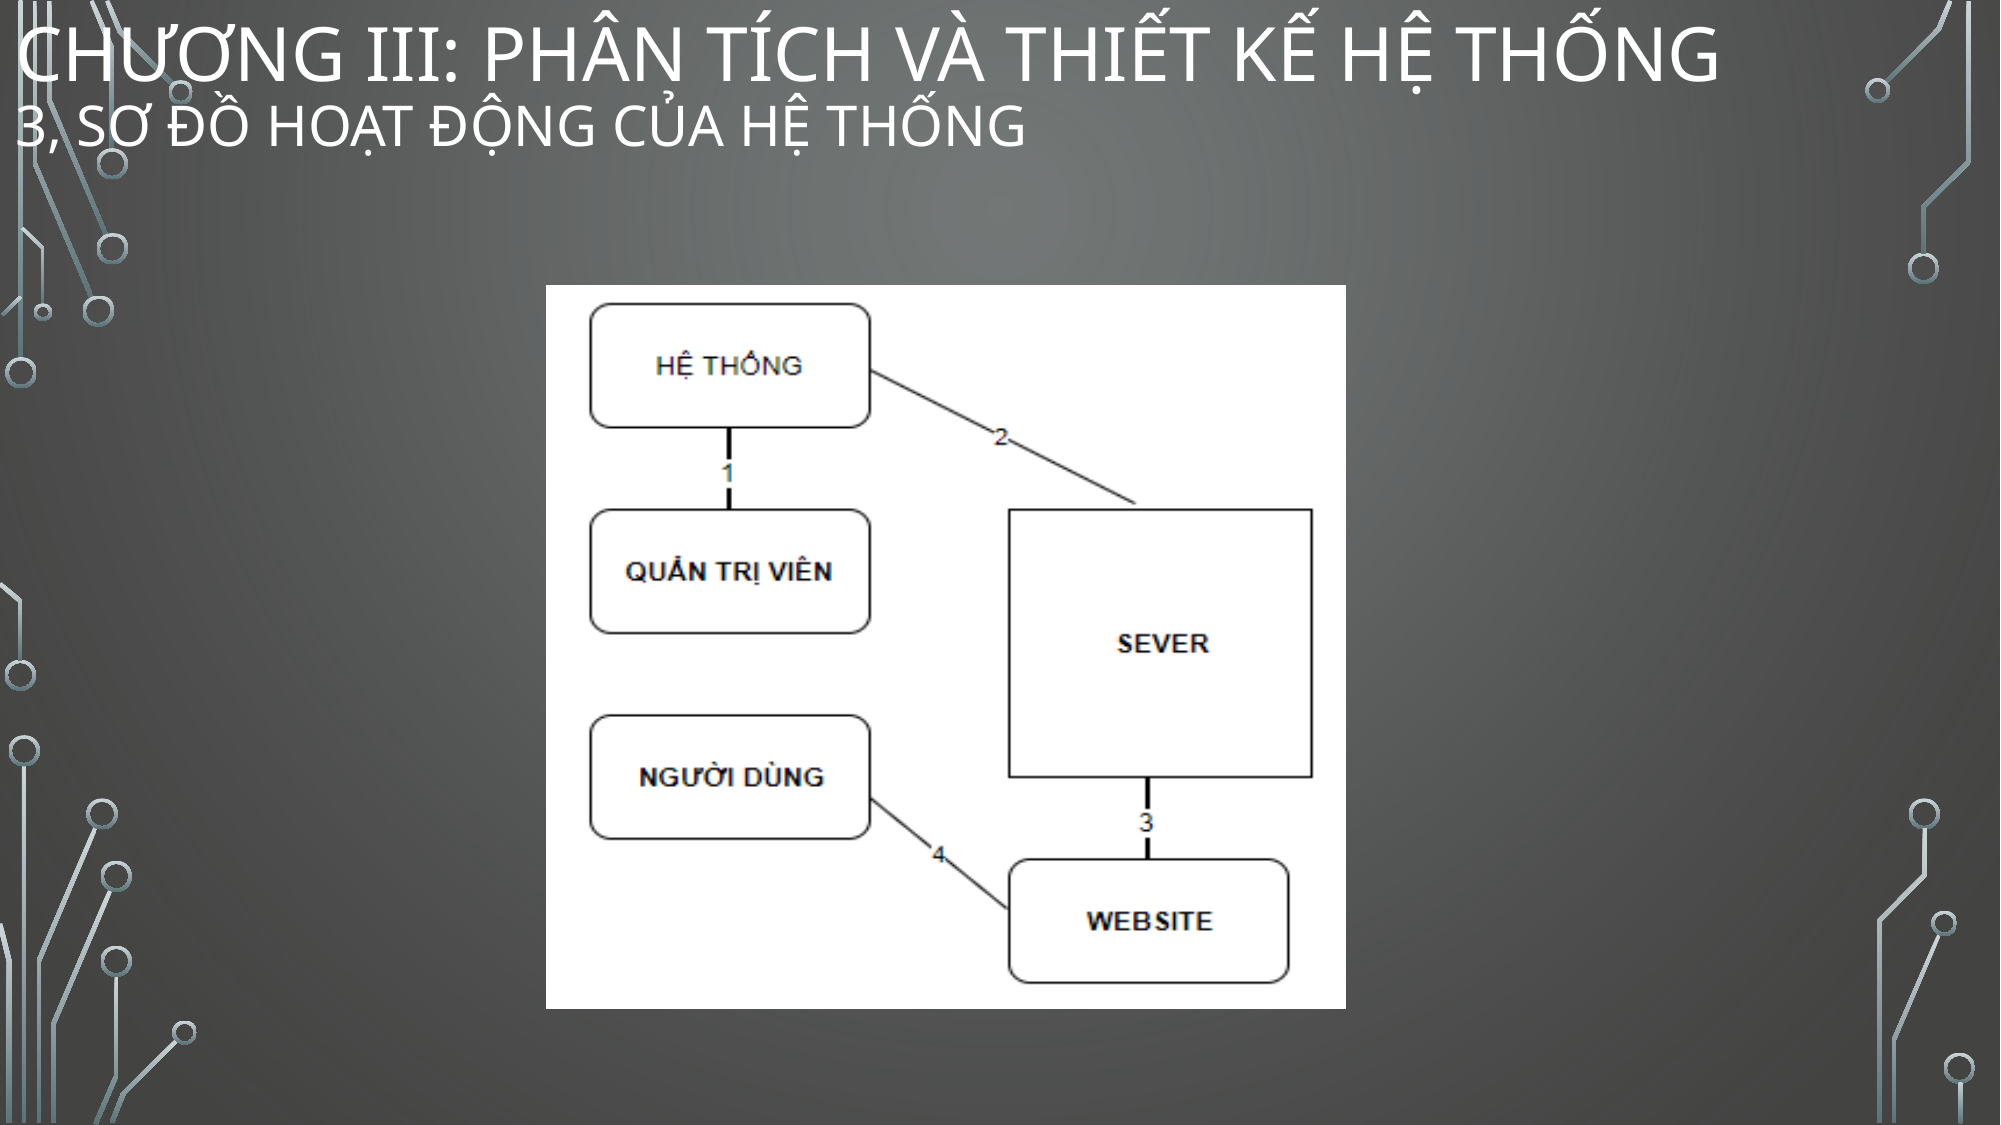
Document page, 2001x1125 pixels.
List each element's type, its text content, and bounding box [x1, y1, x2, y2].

title Chương III: Phân tích và thiết kế hệ Thống 3, Sơ đồ hoạt động của hệ thống [0, 0, 1845, 175]
picture [546, 285, 1347, 1010]
